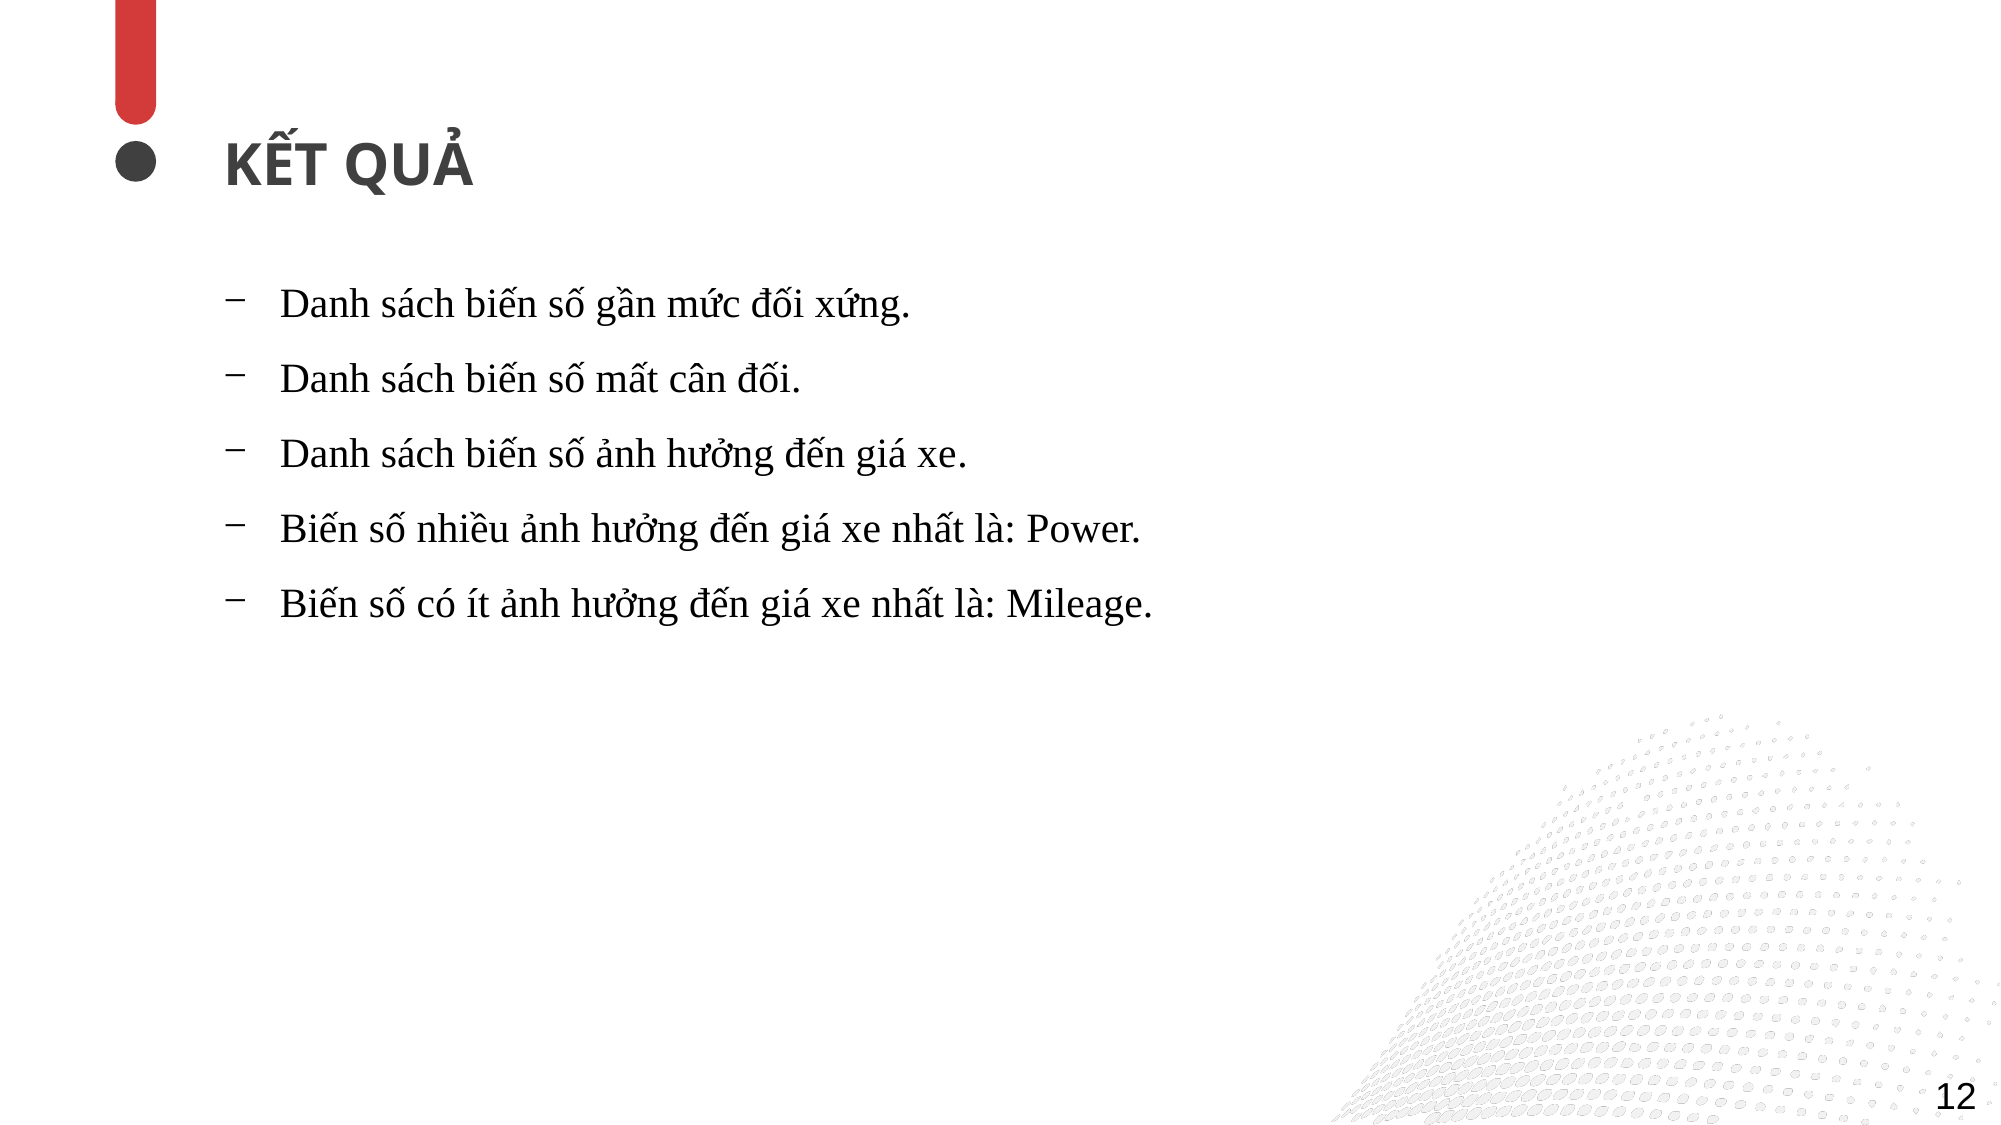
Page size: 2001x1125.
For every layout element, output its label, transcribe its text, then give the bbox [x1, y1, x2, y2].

picture [1331, 714, 2001, 1125]
text_box KẾT QUẢ [208, 119, 1372, 204]
text_box Danh sách biến số gần mức đối xứng. Danh sách biến số mất cân đối. Danh sách biến số ảnh hưởng đến giá xe. Biến số nhiều ảnh hưởng đến giá xe nhất là: Power. Biến số có ít ảnh hưởng đến giá xe nhất là: Mileage. [208, 243, 1315, 634]
text_box 12 [1920, 1064, 2000, 1125]
